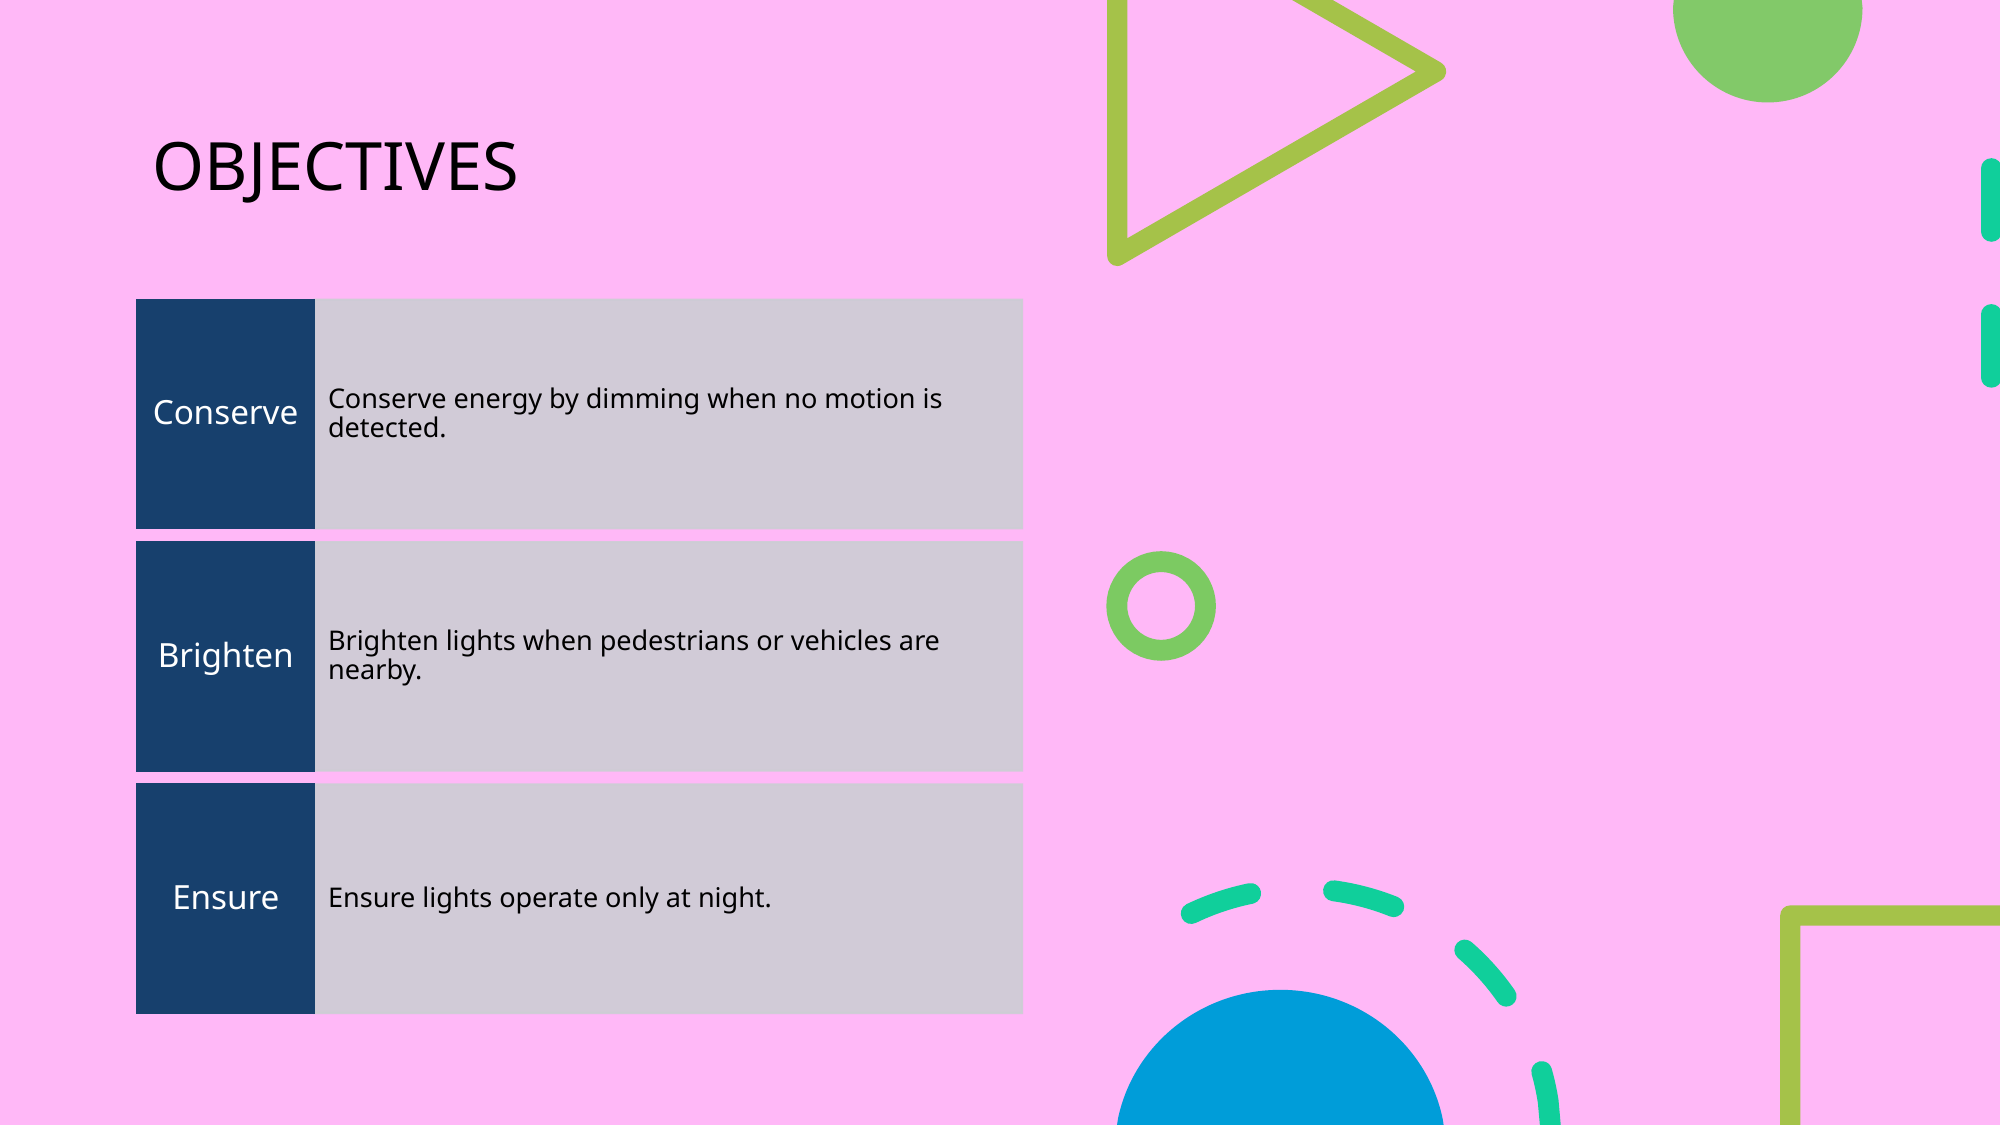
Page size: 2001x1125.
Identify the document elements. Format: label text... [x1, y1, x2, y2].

title OBJECTIVES [137, 59, 1023, 278]
text_box [1780, 905, 2000, 1125]
text_box [1180, 883, 1261, 924]
text_box [1454, 939, 1517, 1007]
text_box [1531, 1061, 1561, 1125]
text_box [0, 0, 2000, 1125]
text_box [1323, 880, 1405, 918]
text_box [1671, 0, 1864, 104]
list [137, 299, 1023, 1014]
text_box [1115, 560, 1207, 652]
text_box [1115, 988, 1445, 1125]
text_box [1107, 0, 1447, 267]
